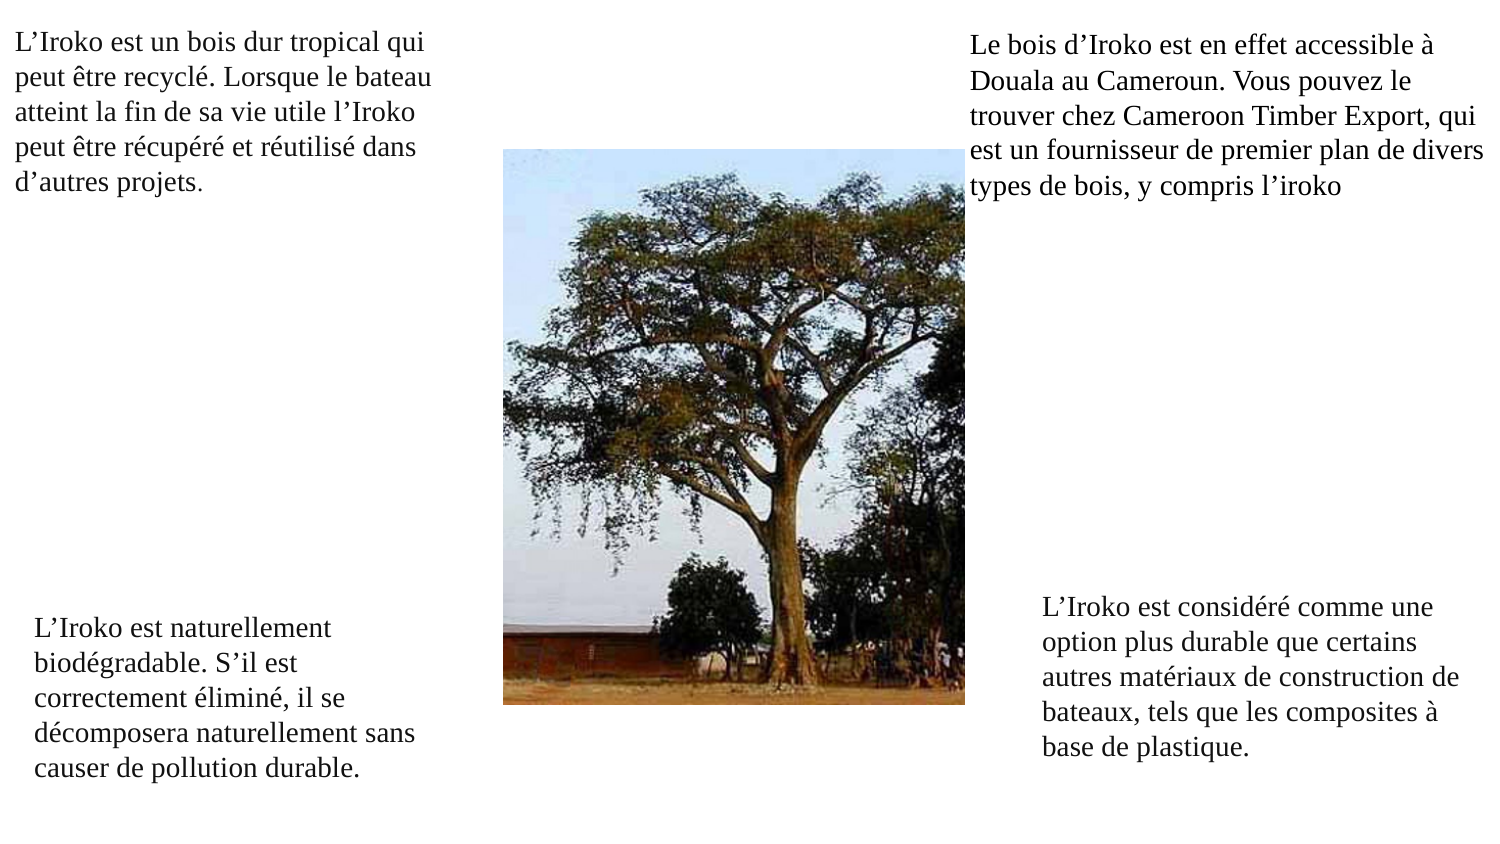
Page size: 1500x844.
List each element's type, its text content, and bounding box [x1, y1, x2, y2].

text_box Le bois d’Iroko est en effet accessible à Douala au Cameroun. Vous pouvez le trouver chez Cameroon Timber Export, qui est un fournisseur de premier plan de divers types de bois, y compris l’iroko [954, 18, 1500, 209]
text_box L’Iroko est considéré comme une option plus durable que certains autres matériaux de construction de bateaux, tels que les composites à base de plastique. [1027, 580, 1500, 770]
text_box L’Iroko est naturellement biodégradable. S’il est correctement éliminé, il se décomposera naturellement sans causer de pollution durable. [19, 601, 452, 826]
picture [502, 149, 965, 705]
text_box L’Iroko est un bois dur tropical qui peut être recyclé. Lorsque le bateau atteint la fin de sa vie utile l’Iroko peut être récupéré et réutilisé dans d’autres projets. [0, 15, 452, 240]
